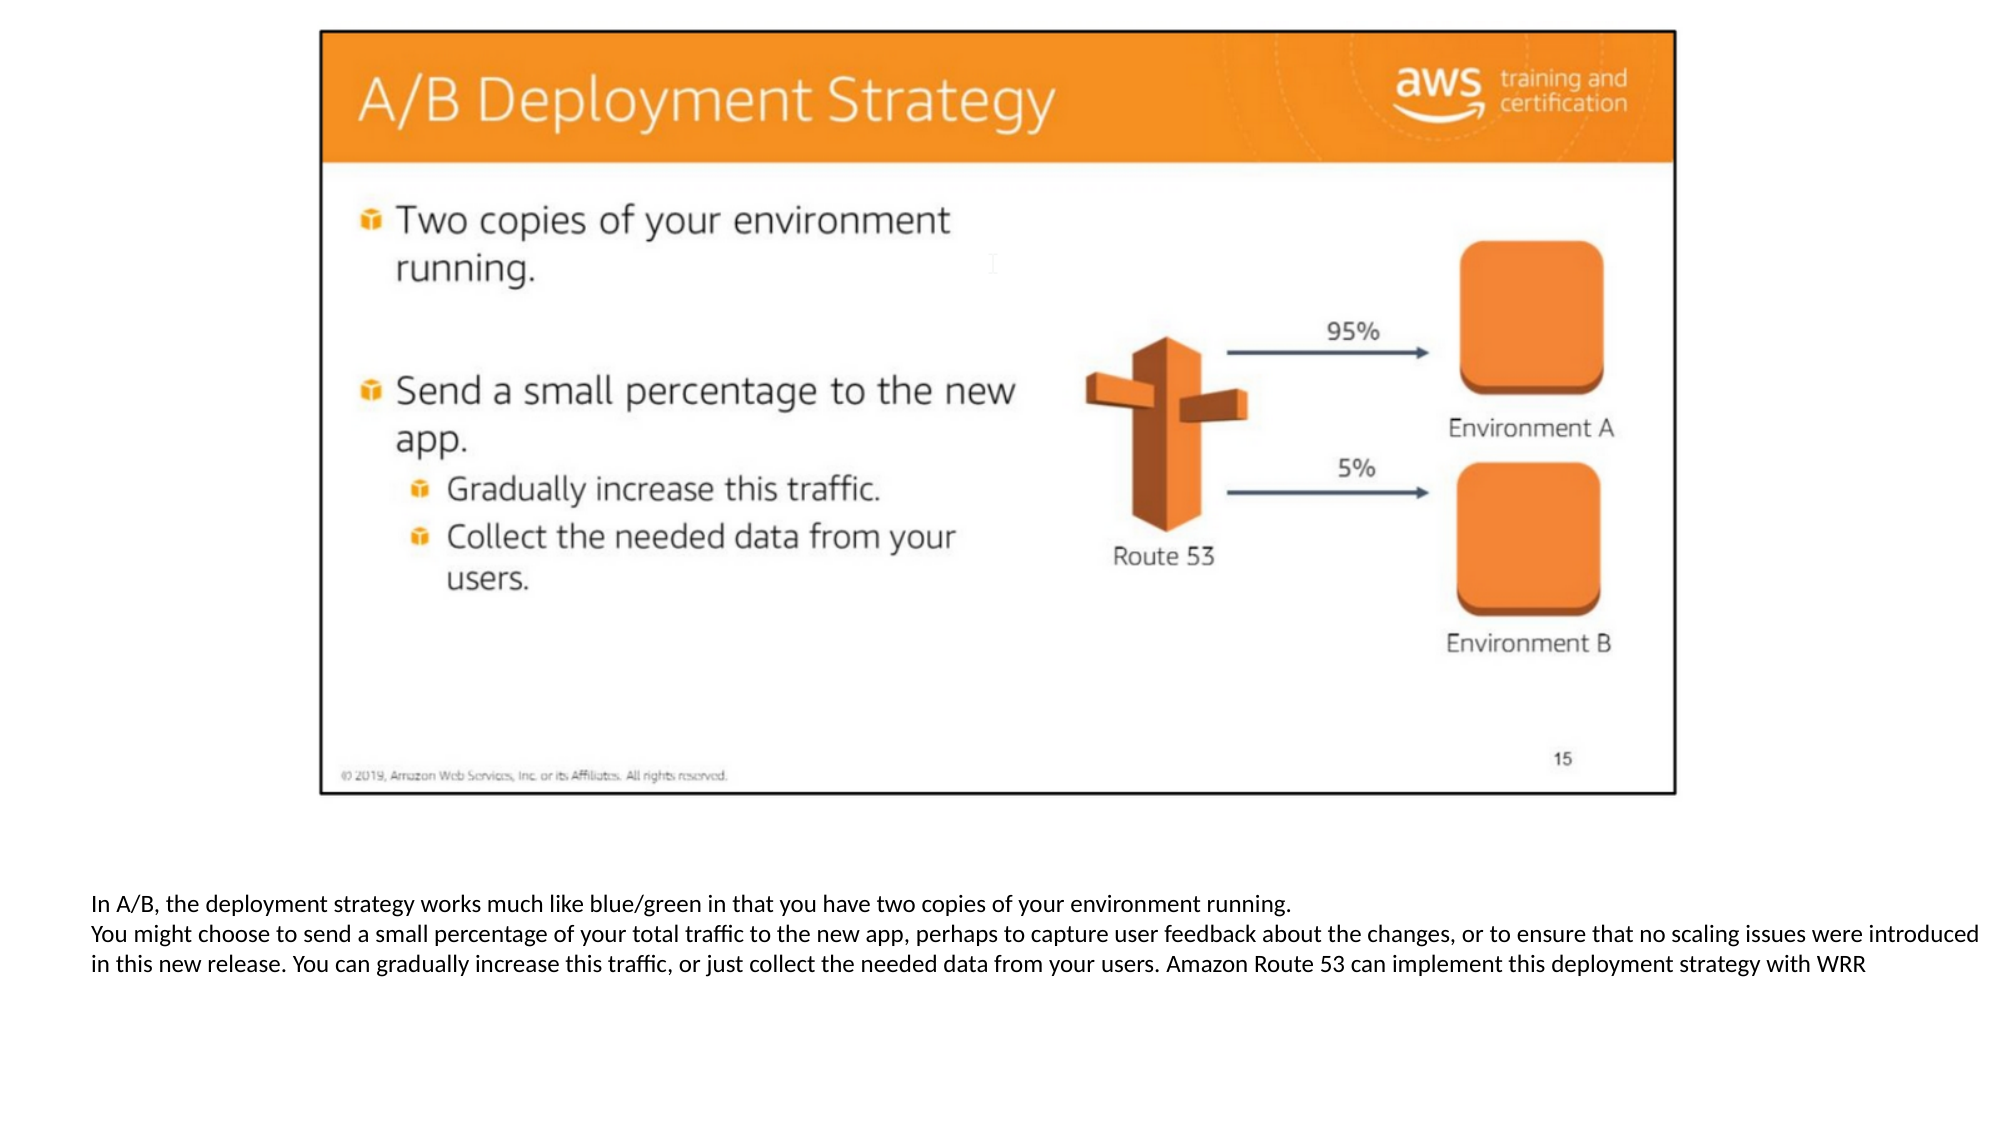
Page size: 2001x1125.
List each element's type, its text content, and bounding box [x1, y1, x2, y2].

picture [317, 21, 1683, 807]
text_box In A/B, the deployment strategy works much like blue/green in that you have two copies of your environment running. You might choose to send a small percentage of your total traffic to the new app, perhaps to capture user feedback about the changes, or to ensure that no scaling issues were introduced in this new release. You can gradually increase this traffic, or just collect the needed data from your users. Amazon Route 53 can implement this deployment strategy with WRR [76, 879, 2000, 1030]
